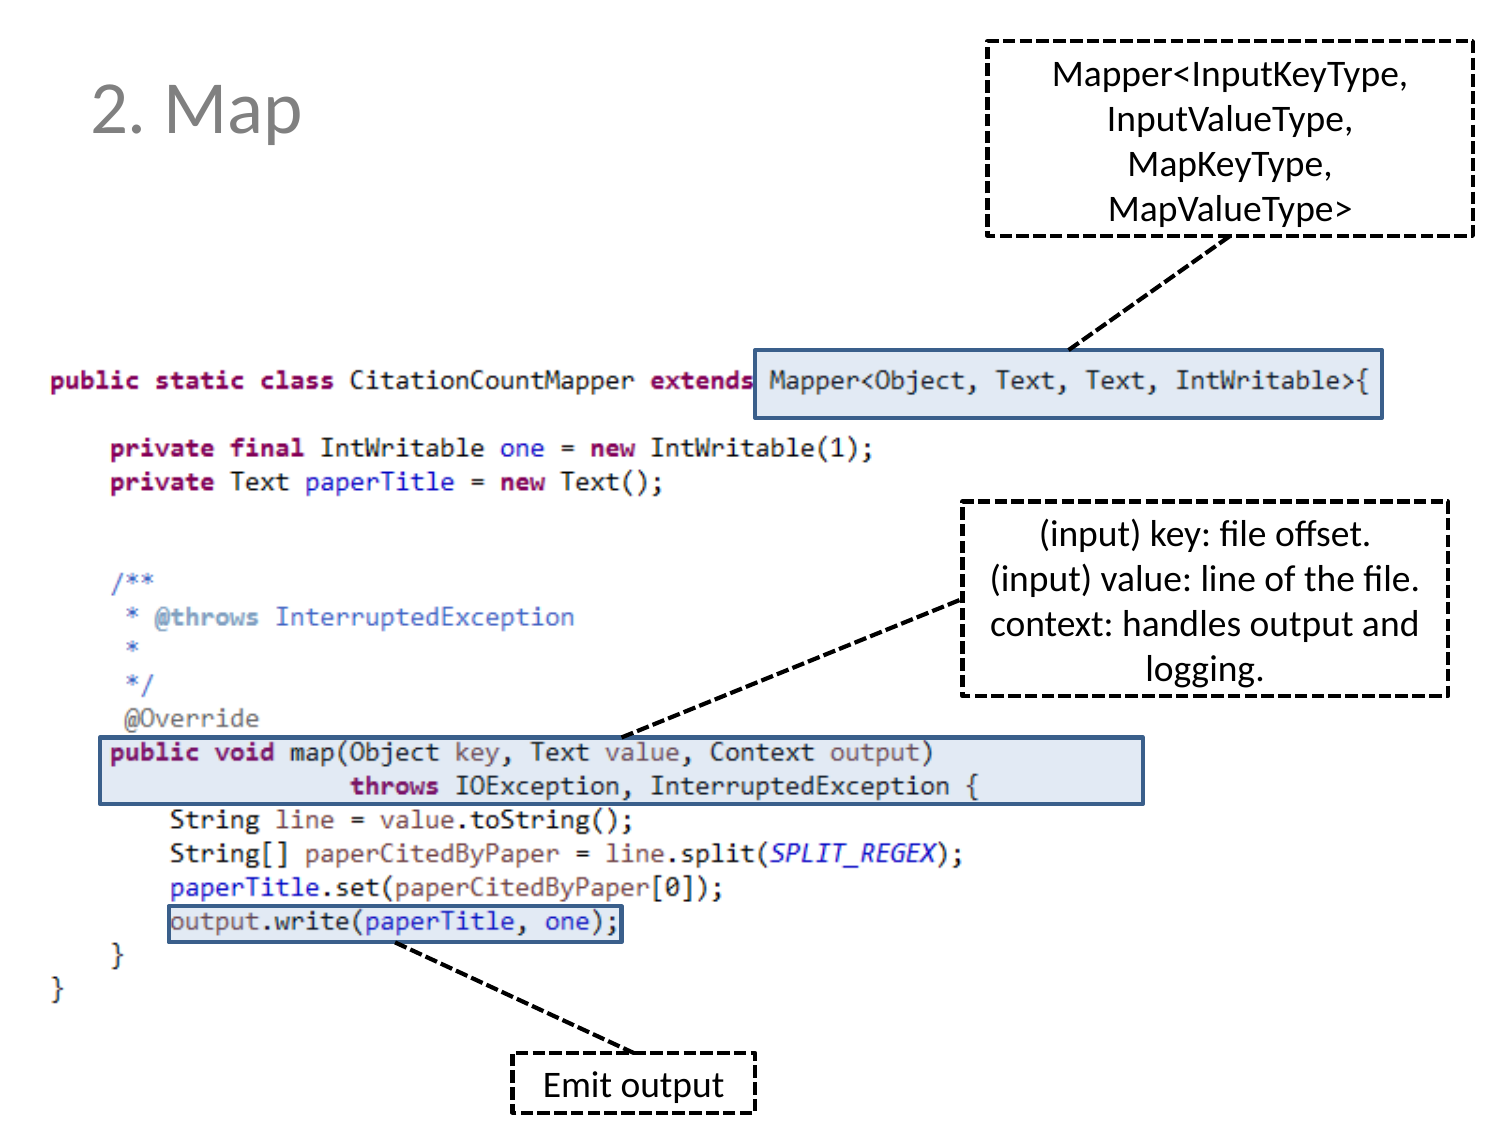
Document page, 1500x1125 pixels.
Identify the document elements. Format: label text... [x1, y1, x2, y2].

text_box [394, 942, 635, 1054]
text_box Mapper<InputKeyType, InputValueType, MapKeyType, MapValueType> [987, 41, 1473, 236]
text_box Emit output [512, 1052, 756, 1113]
title 2. Map [75, 45, 987, 163]
picture [37, 365, 1383, 1009]
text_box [1068, 237, 1231, 351]
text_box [621, 599, 963, 738]
text_box [753, 348, 1384, 364]
text_box (input) key: file offset. (input) value: line of the file. context: handles output and logging. [1388, 501, 1448, 697]
